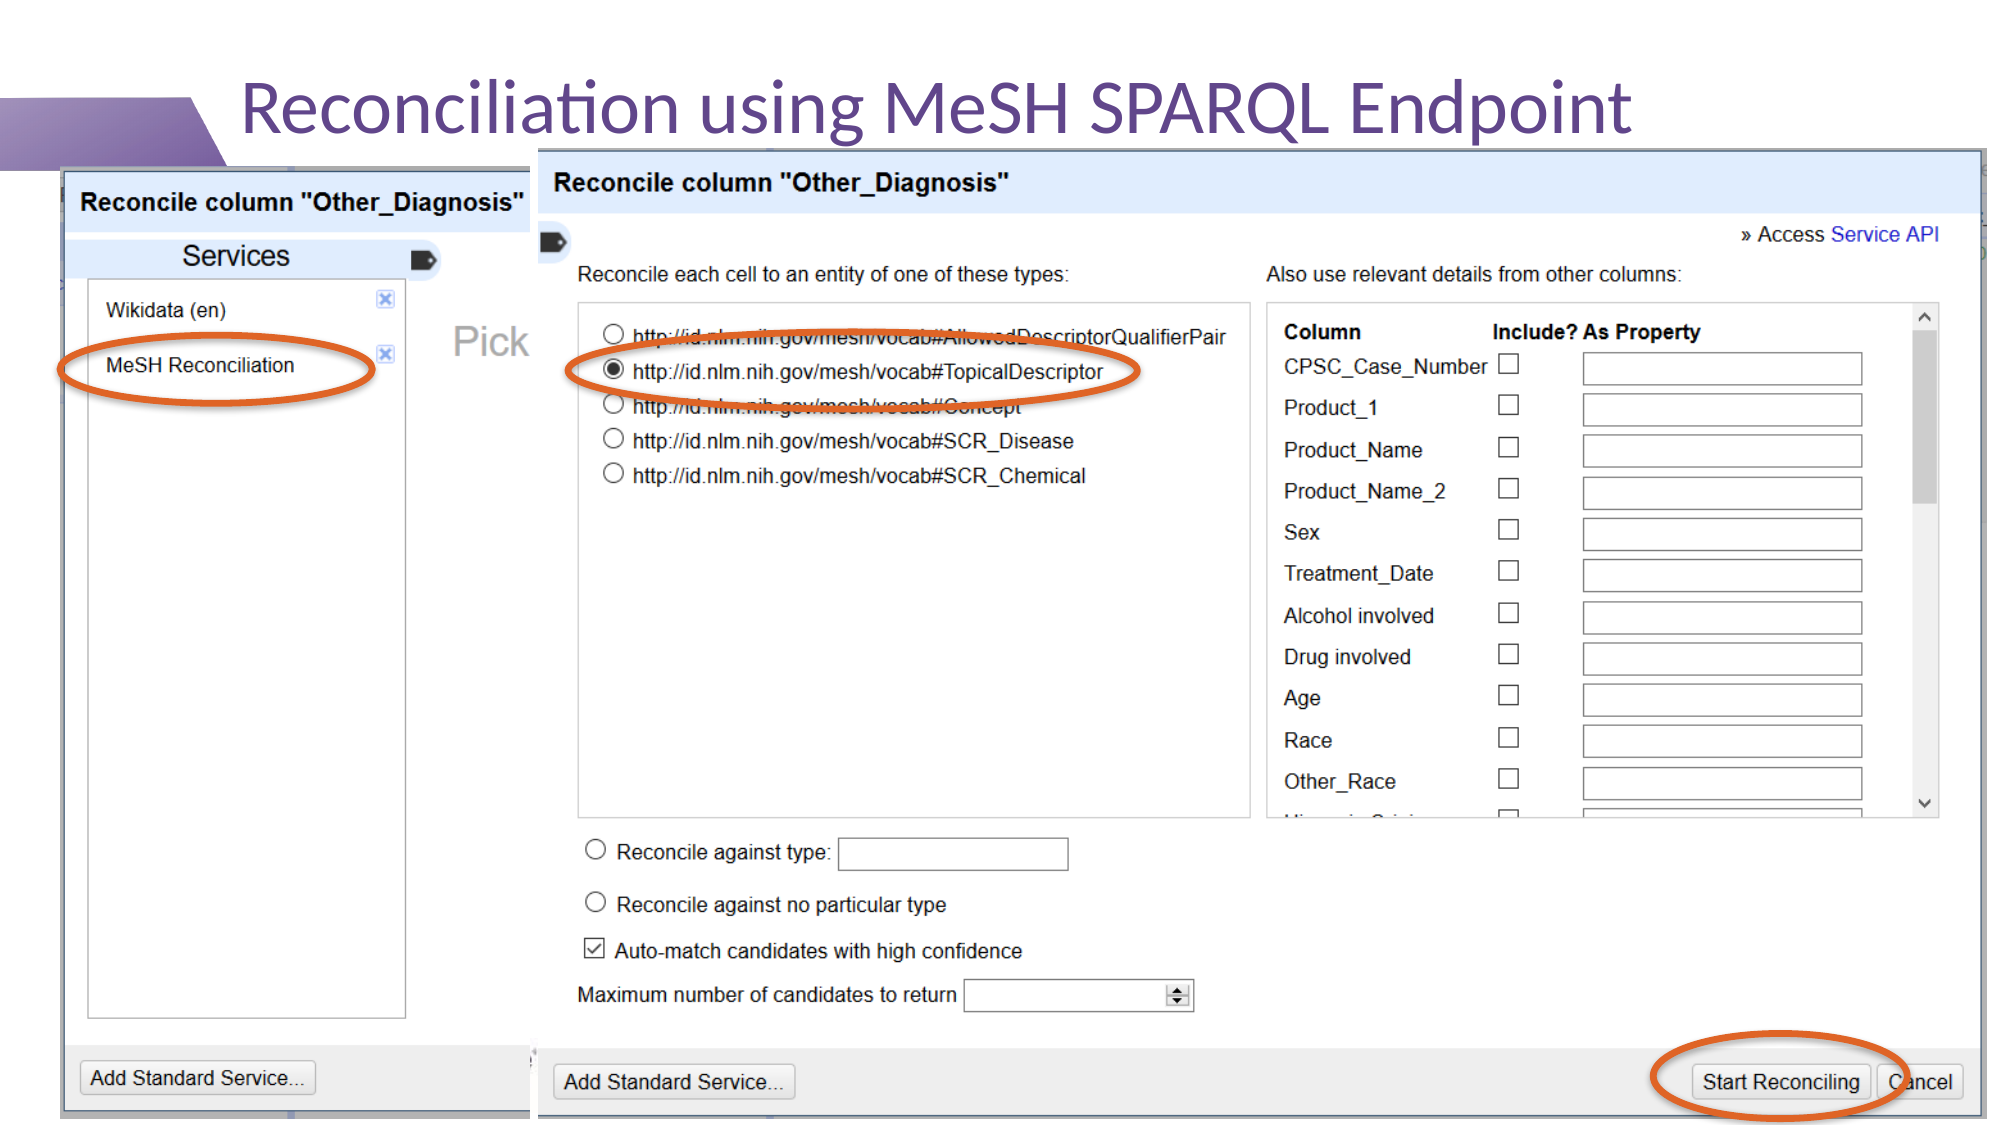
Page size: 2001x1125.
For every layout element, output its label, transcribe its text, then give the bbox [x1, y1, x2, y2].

title Reconciliation using MeSH SPARQL Endpoint [240, 48, 1811, 159]
picture [59, 148, 1988, 1120]
